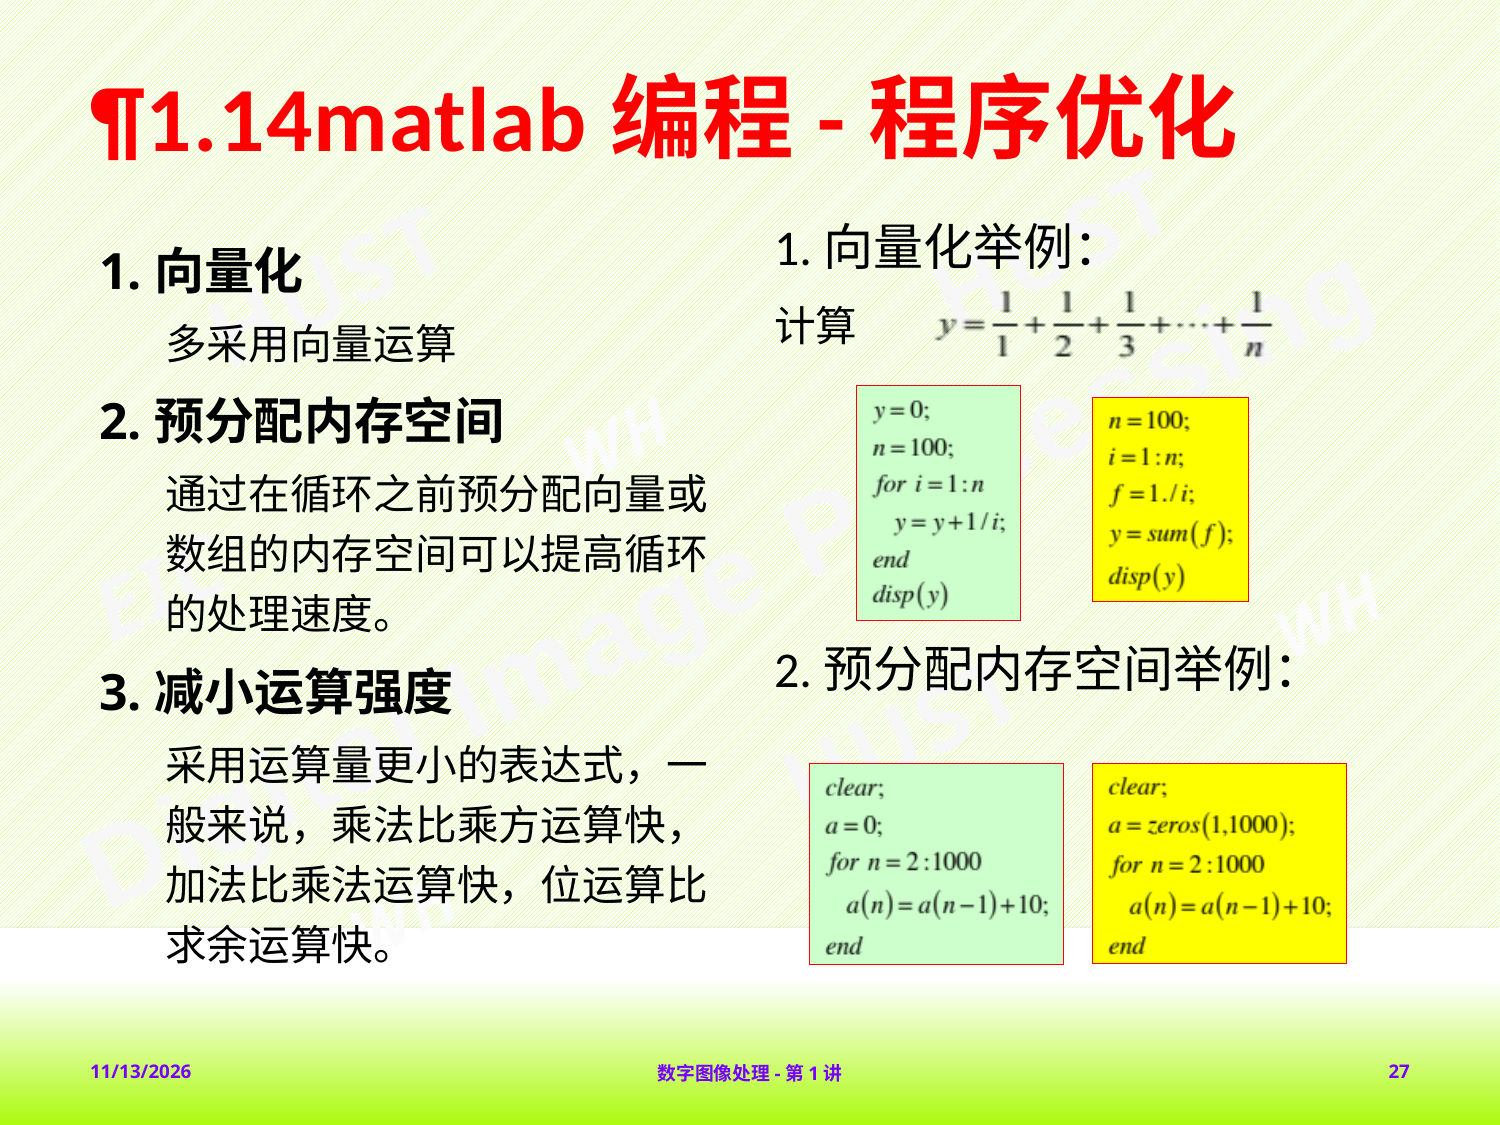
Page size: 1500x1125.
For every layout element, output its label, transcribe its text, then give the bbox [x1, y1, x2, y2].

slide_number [75, 1042, 425, 1103]
text_box 1.向量化举例： 计算 2.预分配内存空间举例： [749, 220, 1390, 1059]
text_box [855, 385, 1022, 621]
list 1.向量化 多采用向量运算 2.预分配内存空间 通过在循环之前预分配向量或数组的内存空间可以提高循环的处理速度。 3.减小运算强度 采用运算量更小的表达式，一般来说，乘法比乘方运算快，加法比乘法运算快，位运算比求余运算快。 [74, 219, 762, 1059]
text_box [1092, 763, 1347, 964]
slide_number 27 [1074, 1042, 1425, 1103]
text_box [1092, 396, 1249, 602]
footer 数字图像处理-第1讲 [512, 1042, 988, 1103]
title ¶1.14matlab编程-程序优化 [74, 44, 1426, 185]
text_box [930, 278, 1278, 362]
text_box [808, 762, 1064, 965]
